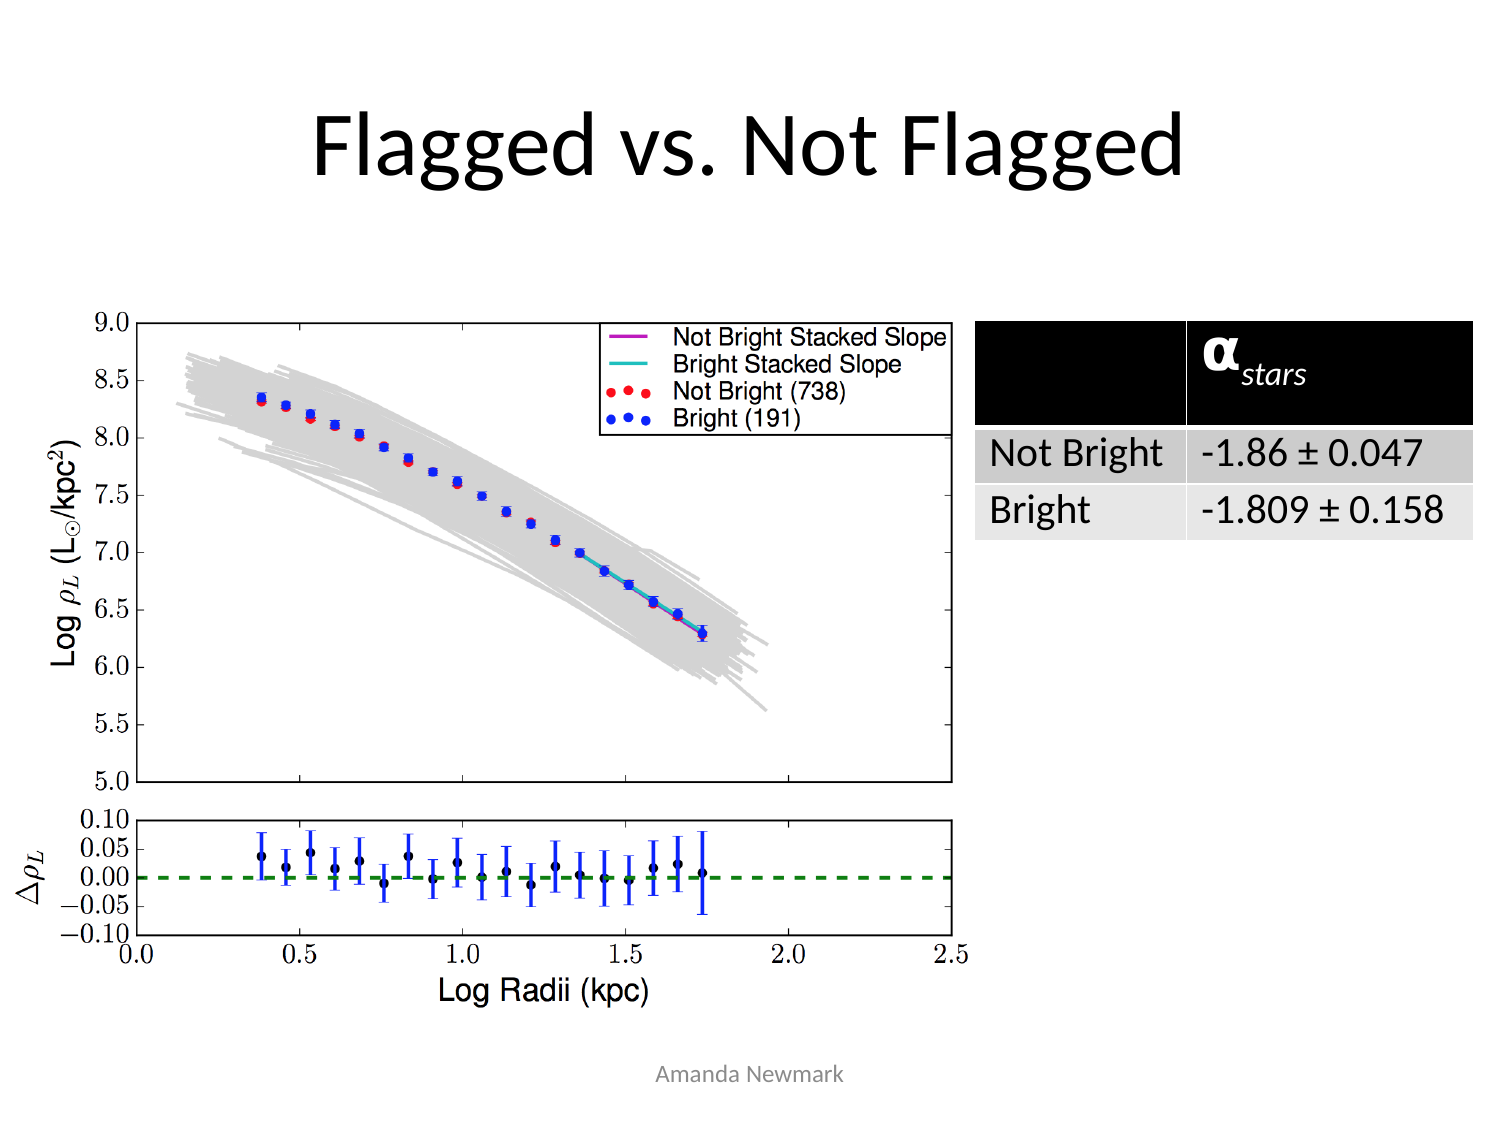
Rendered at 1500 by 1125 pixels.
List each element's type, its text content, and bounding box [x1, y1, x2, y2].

table_cell Bright [991, 485, 1186, 540]
table_cell -1.809 ± 0.158 [1187, 485, 1473, 540]
table_cell Not Bright [991, 430, 1186, 483]
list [0, 294, 988, 1009]
title Flagged vs. Not Flagged [75, 45, 1425, 233]
footer Amanda Newmark [512, 1042, 988, 1103]
table_header ⍺stars [1187, 321, 1473, 425]
table_cell -1.86 ± 0.047 [1187, 430, 1473, 483]
table_header [991, 321, 1186, 425]
